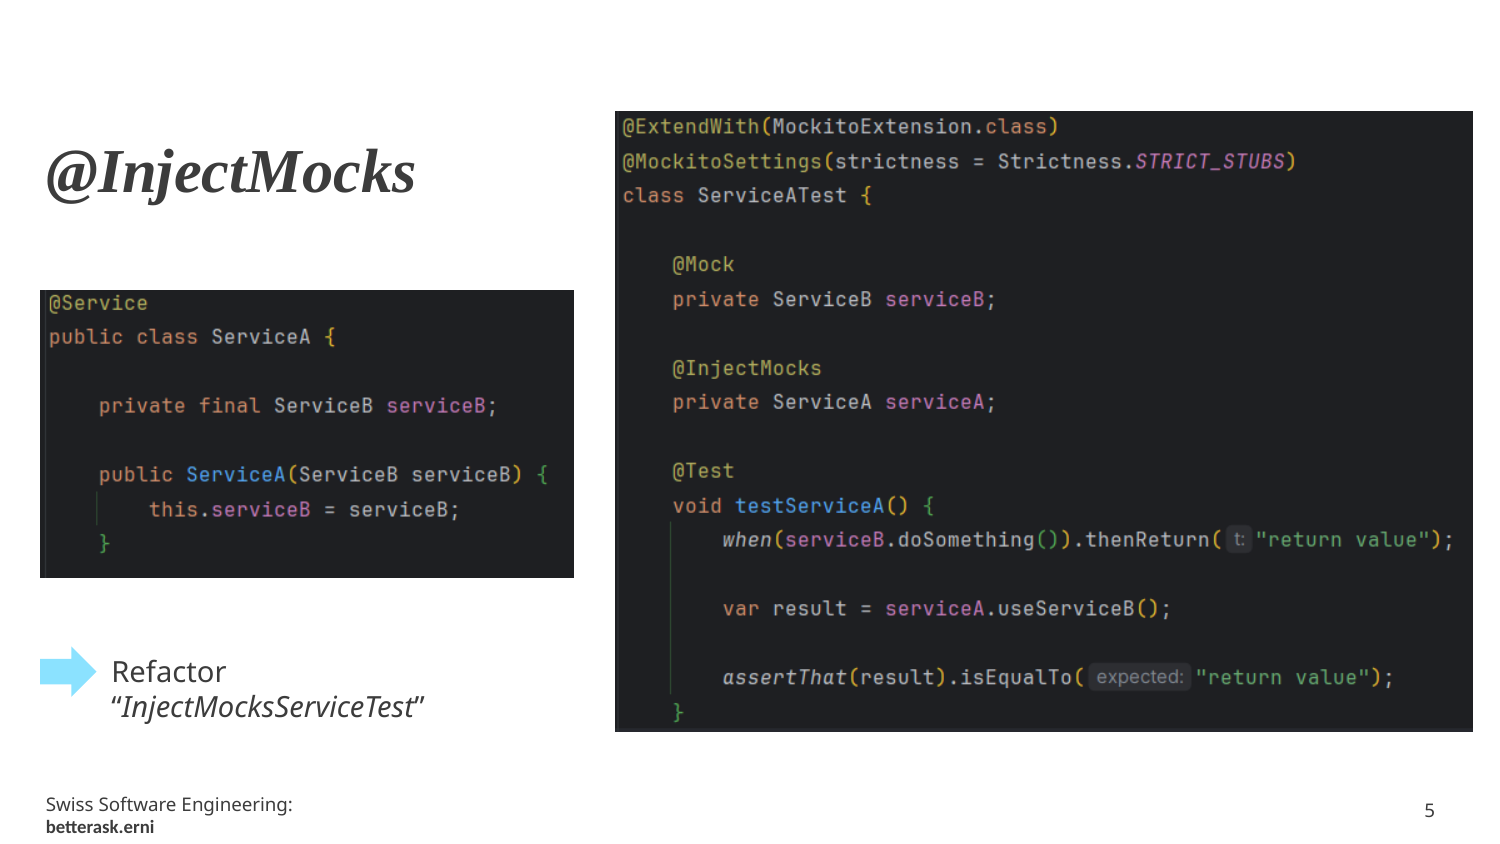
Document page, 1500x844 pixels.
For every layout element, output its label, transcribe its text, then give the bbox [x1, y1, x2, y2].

slide_number 5 [1308, 792, 1441, 831]
footer Swiss Software Engineering: betterask.erni [40, 796, 384, 833]
text_box [39, 643, 99, 700]
picture [40, 290, 574, 579]
picture [615, 111, 1473, 732]
title @InjectMocks [40, 69, 1443, 210]
text_box Refactor “InjectMocksServiceTest” [96, 646, 560, 731]
